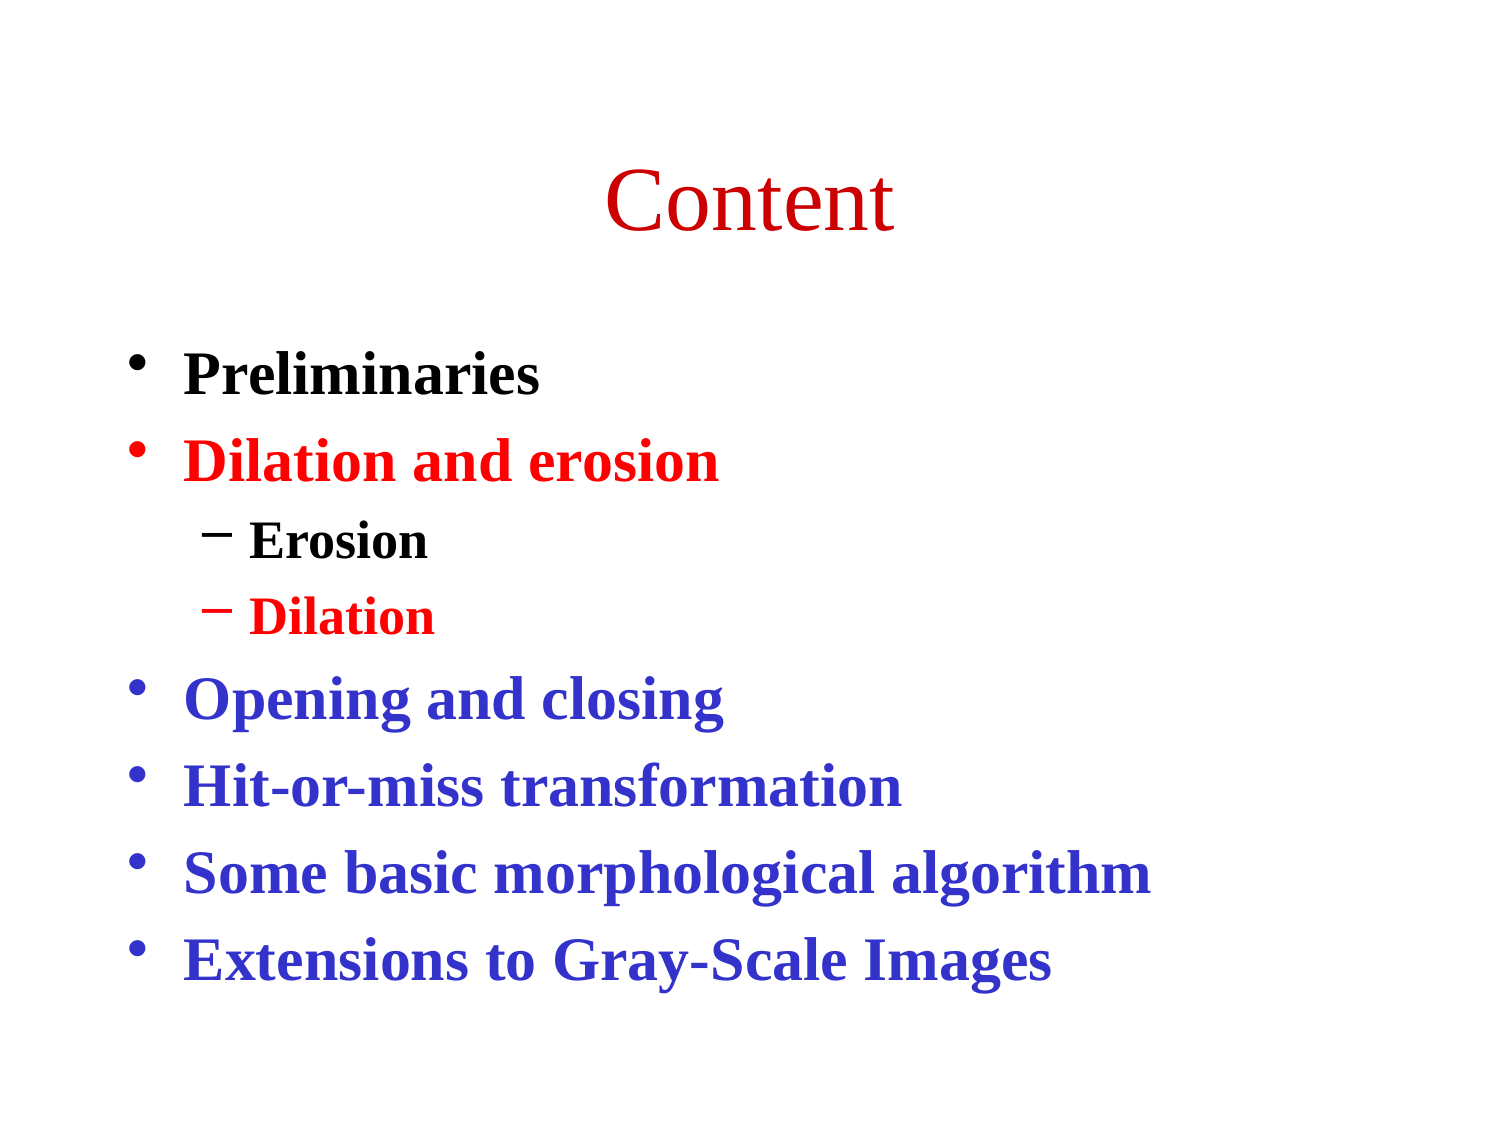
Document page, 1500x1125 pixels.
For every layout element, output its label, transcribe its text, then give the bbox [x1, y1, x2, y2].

title Content [112, 99, 1388, 288]
list Preliminaries Dilation and erosion Erosion Dilation Opening and closing Hit-or-miss transformation Some basic morphological algorithm Extensions to Gray-Scale Images [112, 324, 1388, 1000]
